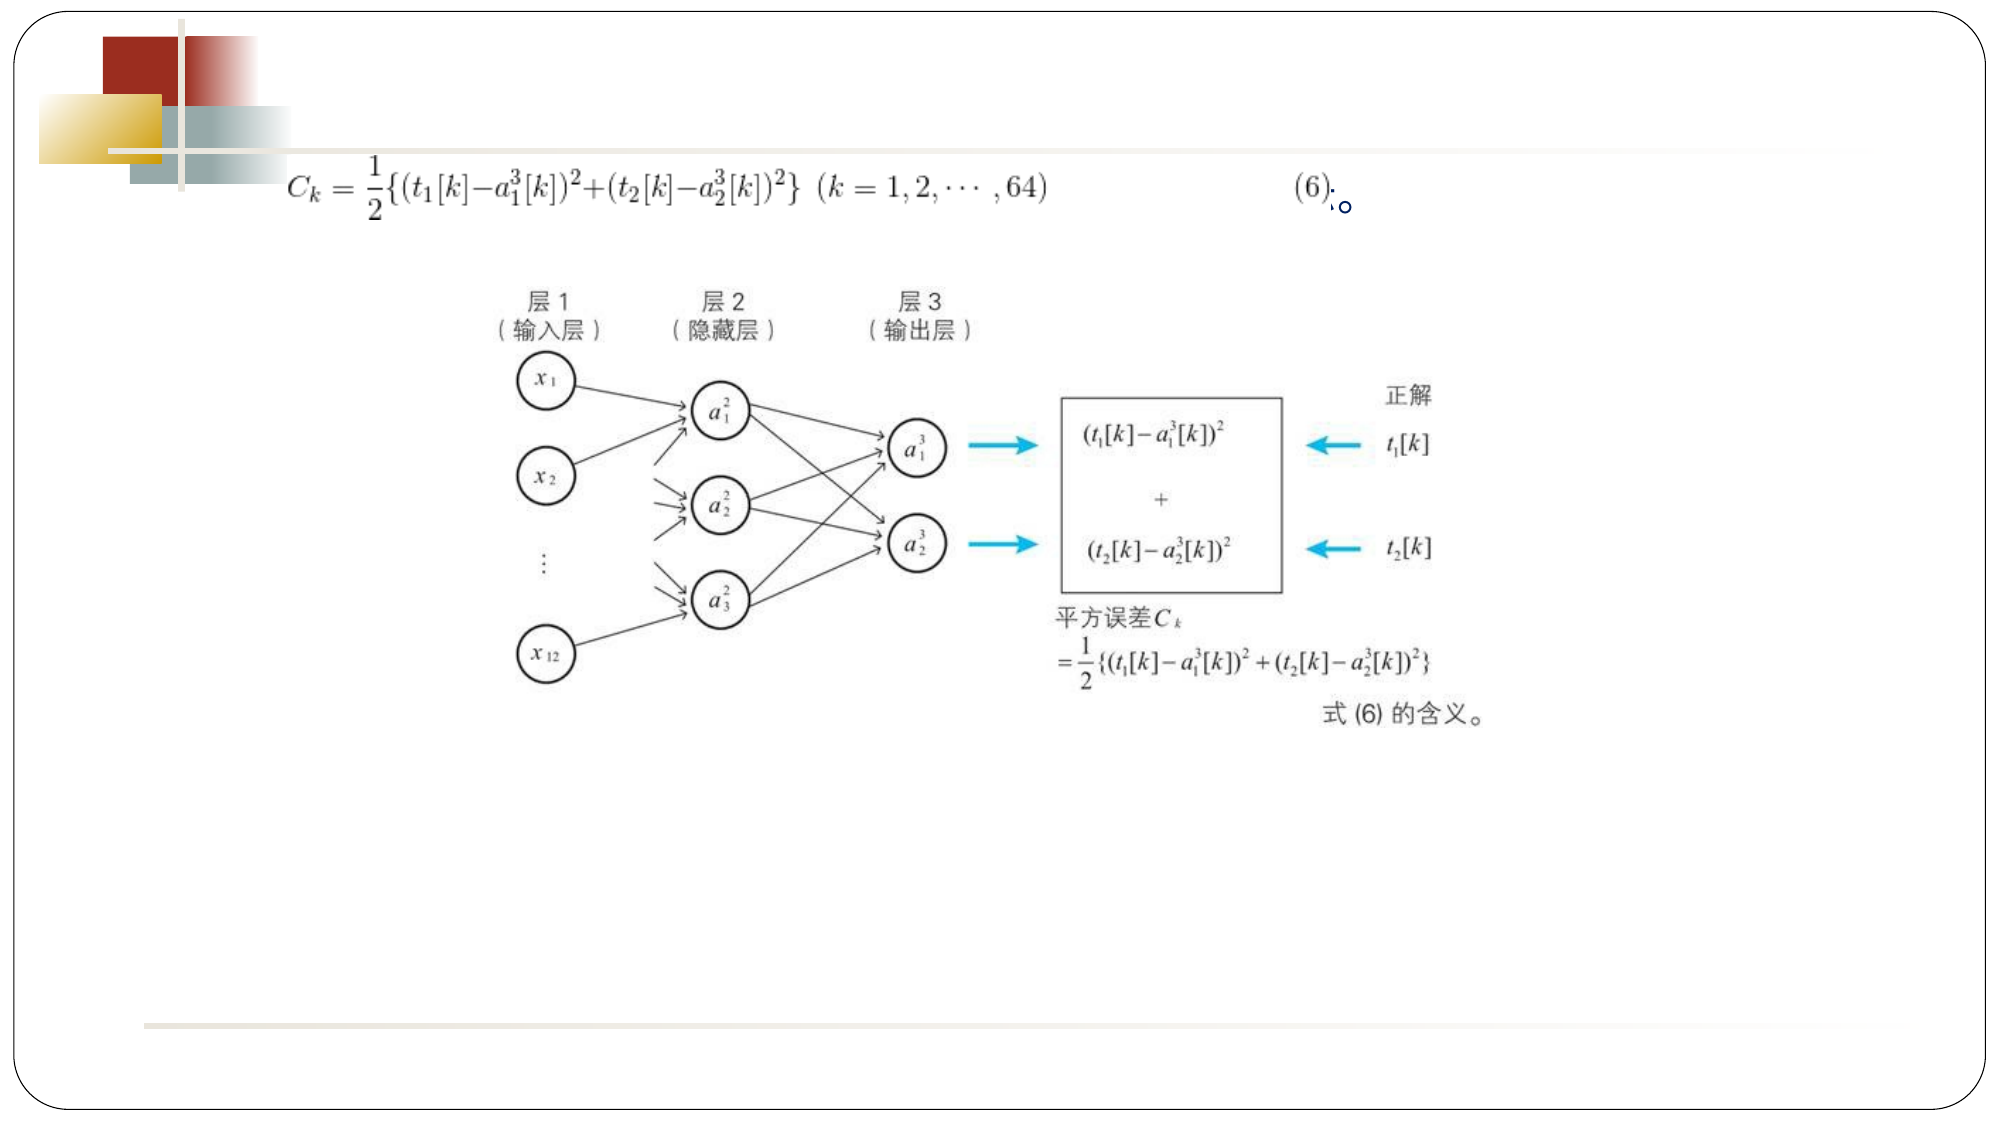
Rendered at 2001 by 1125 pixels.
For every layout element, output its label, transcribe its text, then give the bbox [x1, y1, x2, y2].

picture [286, 155, 1331, 220]
text_box 的含义如下所示。 [261, 62, 1899, 503]
picture [493, 286, 1483, 728]
